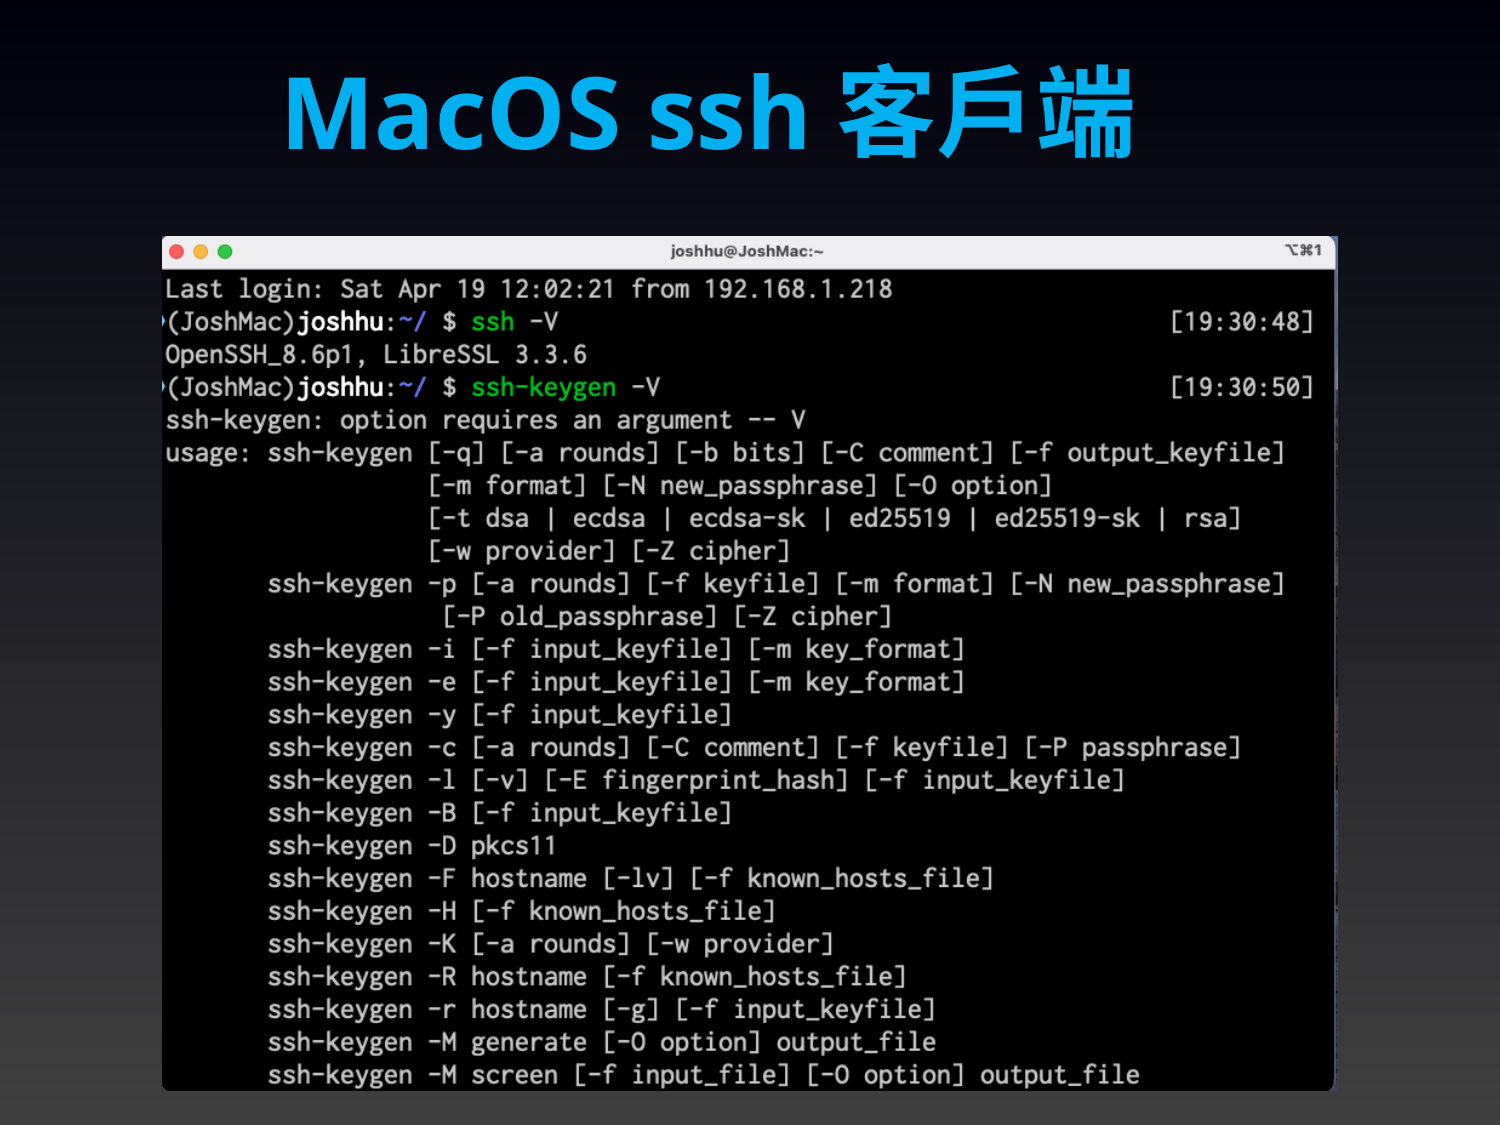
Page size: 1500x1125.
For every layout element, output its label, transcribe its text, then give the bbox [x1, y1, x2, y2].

picture [162, 235, 1338, 1091]
text_box MacOS ssh客戶端 [265, 22, 1426, 185]
